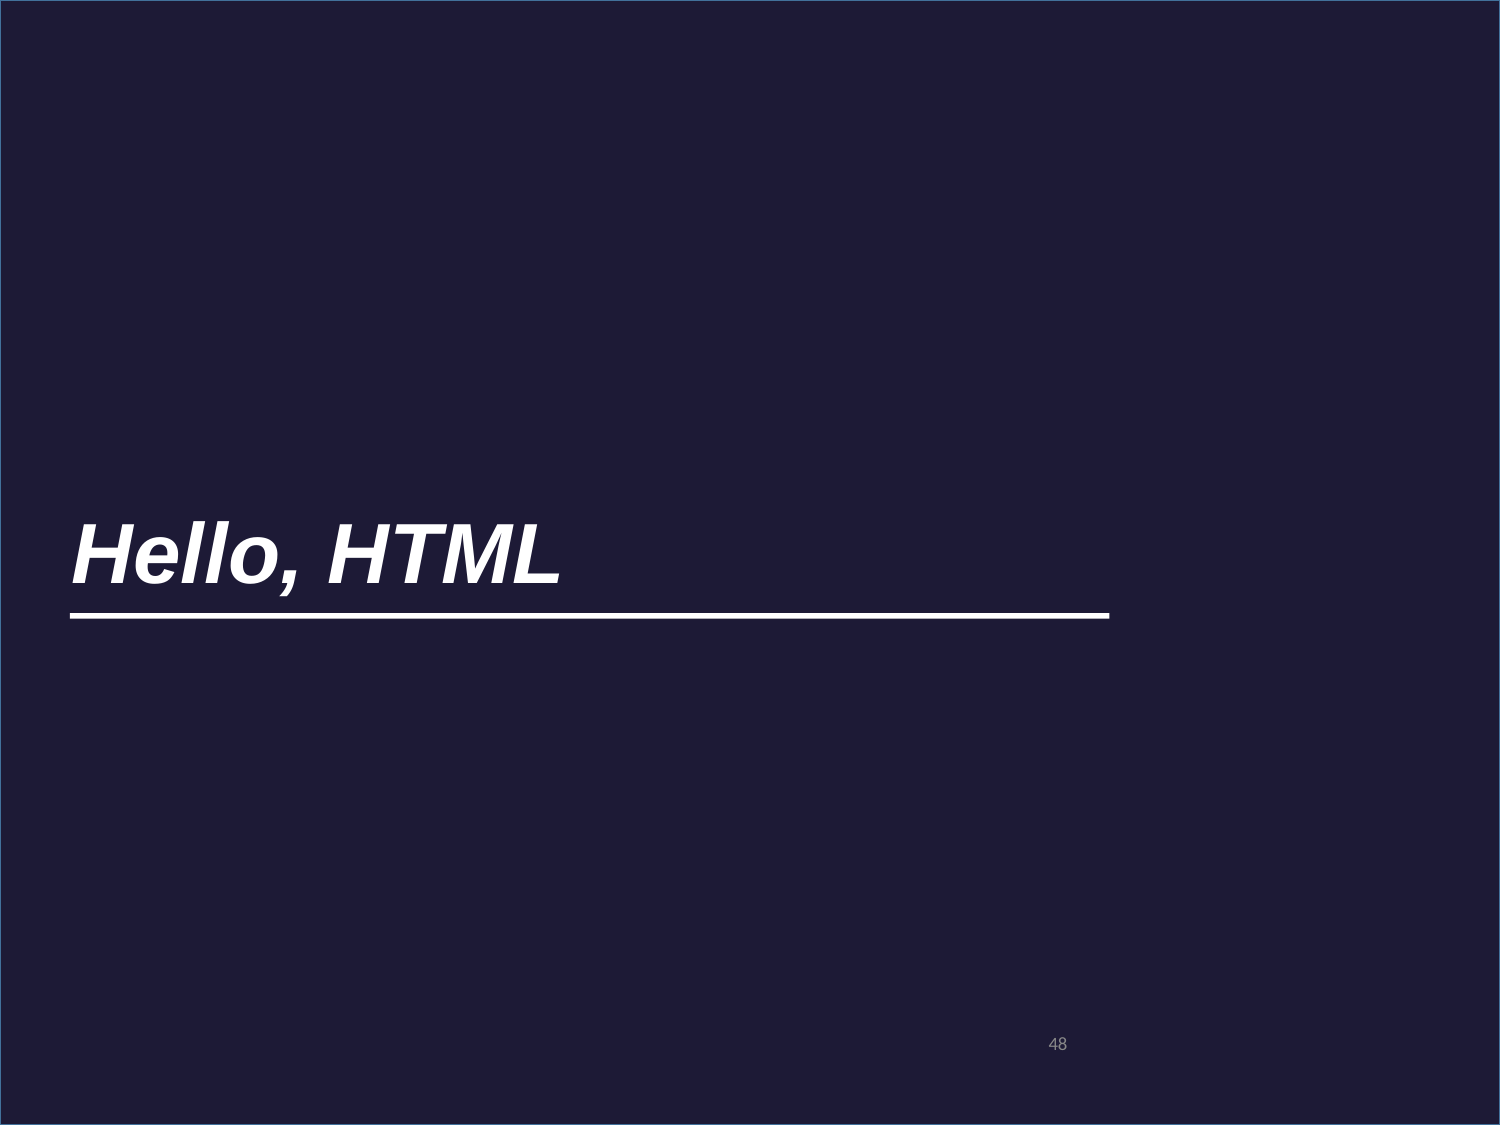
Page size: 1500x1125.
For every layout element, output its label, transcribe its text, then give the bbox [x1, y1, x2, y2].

title Hello, HTML [63, 483, 1415, 628]
slide_number 48 [724, 1011, 1076, 1074]
